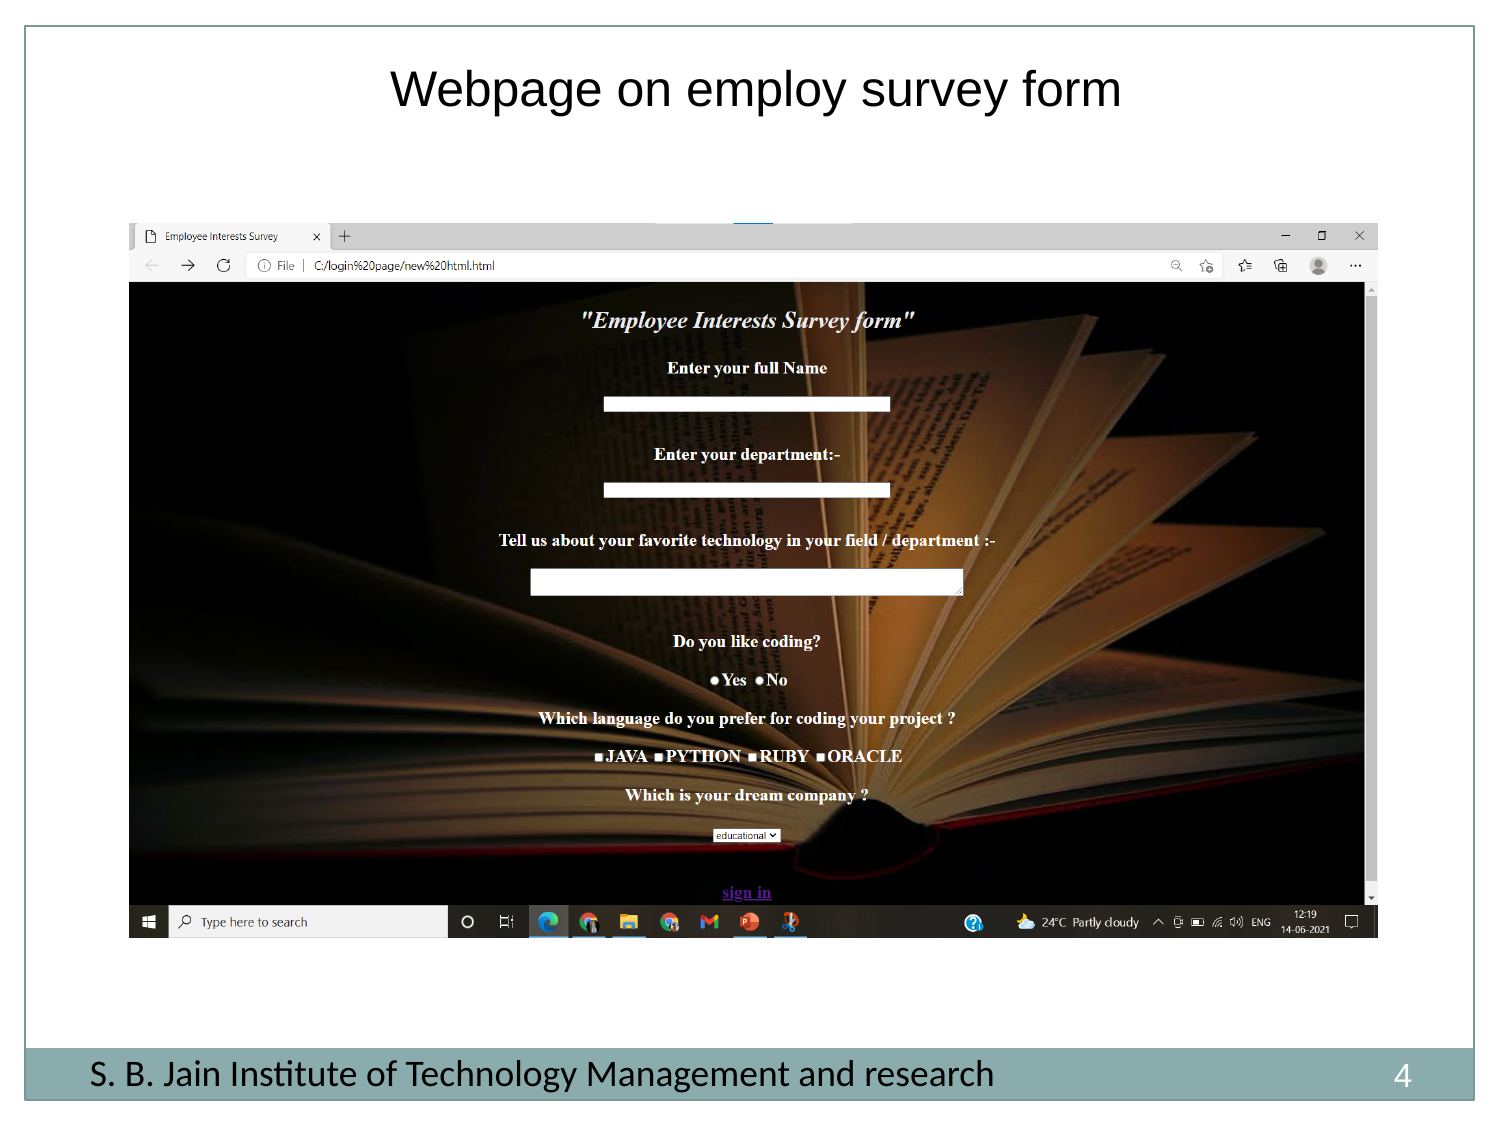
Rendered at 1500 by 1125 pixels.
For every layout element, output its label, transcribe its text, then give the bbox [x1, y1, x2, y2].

picture [129, 222, 1378, 938]
text_box S. B. Jain Institute of Technology Management and research [75, 1041, 1188, 1102]
slide_number 4 [1387, 1054, 1438, 1097]
title Webpage on employ survey form [110, 56, 1390, 118]
